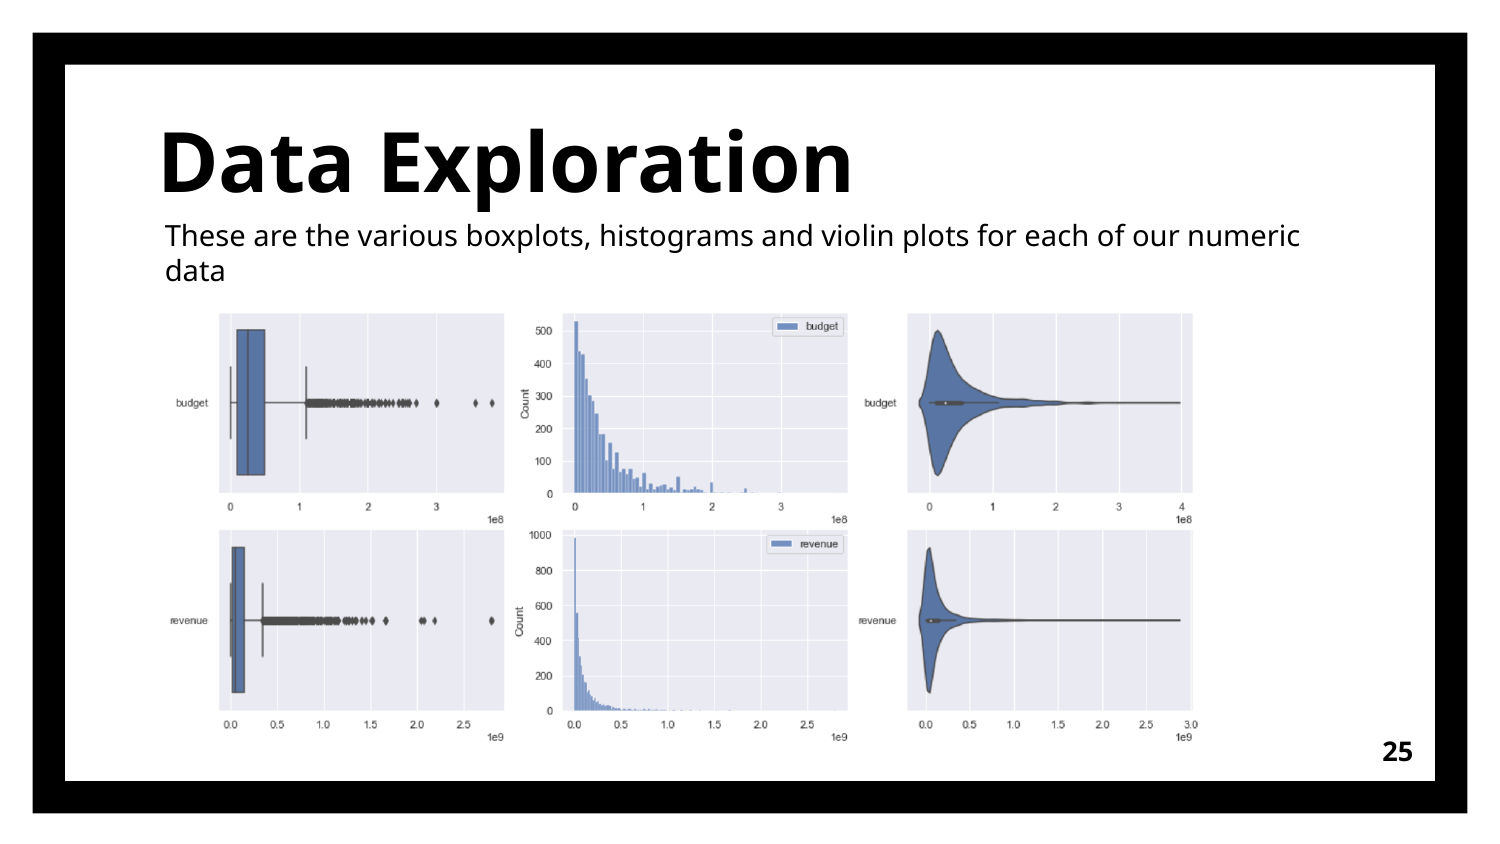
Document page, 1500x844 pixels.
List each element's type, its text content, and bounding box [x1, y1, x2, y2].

picture [161, 303, 1230, 745]
slide_number 25 [1338, 720, 1429, 786]
text_box These are the various boxplots, histograms and violin plots for each of our numeric data [149, 202, 1354, 303]
title Data Exploration [142, 100, 978, 225]
